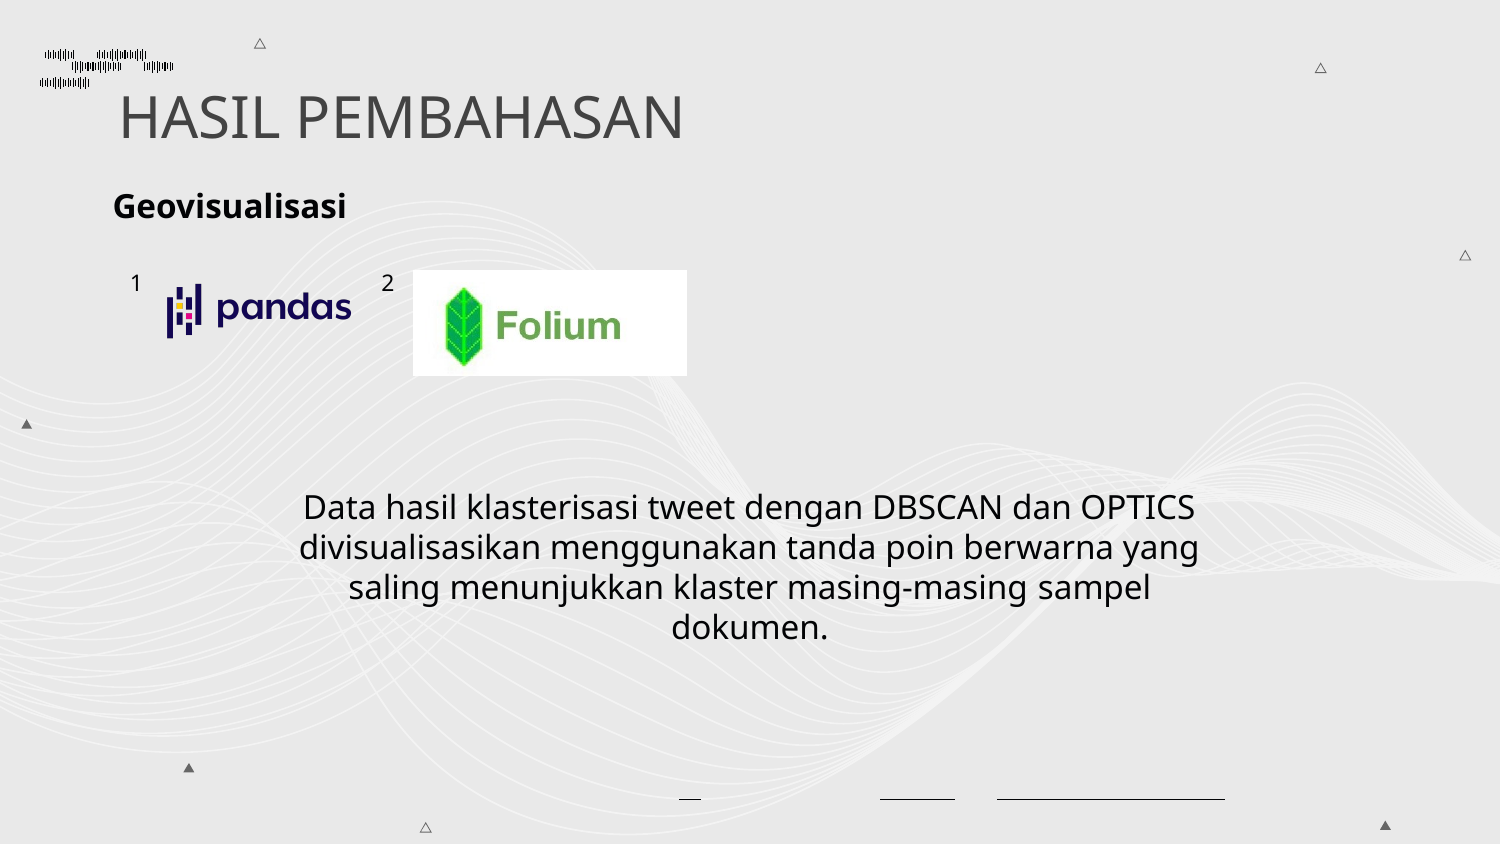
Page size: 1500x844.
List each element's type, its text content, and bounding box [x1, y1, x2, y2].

text_box Data hasil klasterisasi tweet dengan DBSCAN dan OPTICS divisualisasikan menggunakan tanda poin berwarna yang saling menunjukkan klaster masing-masing sampel dokumen. [273, 525, 1227, 607]
title HASIL PEMBAHASAN [118, 68, 1382, 163]
text_box 2 [281, 241, 495, 323]
picture [412, 269, 687, 376]
text_box 1 [30, 241, 243, 323]
picture [157, 269, 360, 352]
text_box Geovisualisasi [112, 158, 818, 253]
